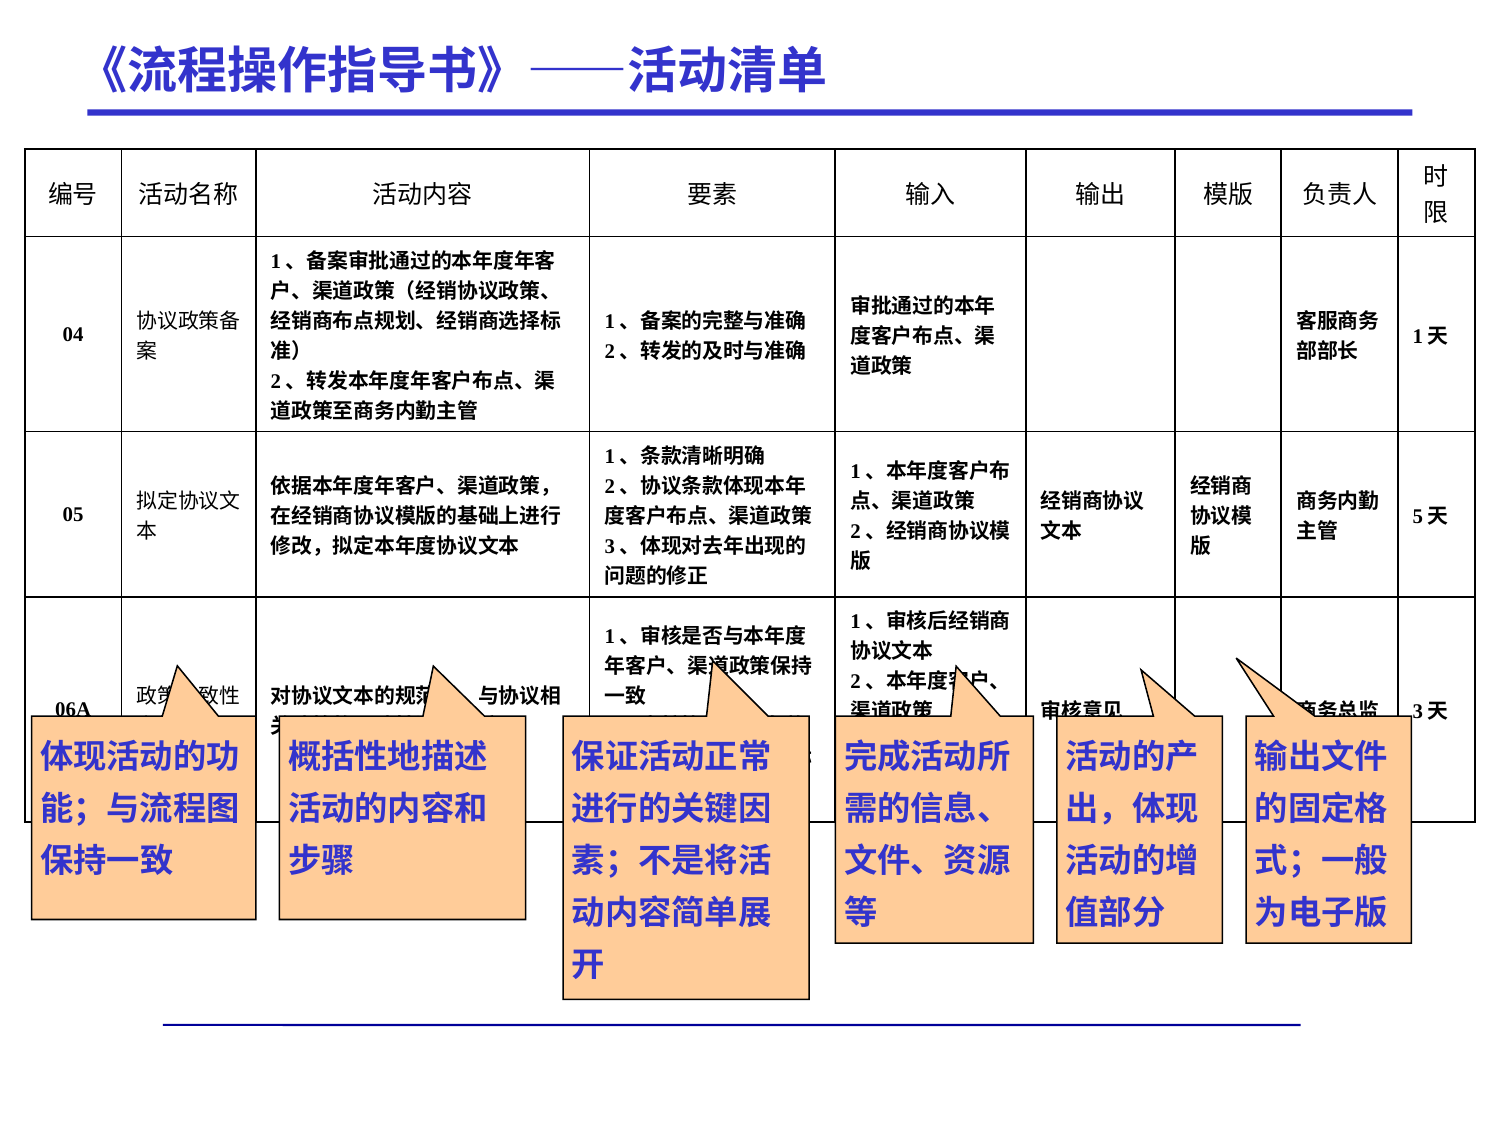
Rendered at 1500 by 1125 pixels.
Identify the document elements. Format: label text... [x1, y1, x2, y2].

table_header 输出 [1027, 150, 1174, 236]
table_header 输入 [836, 150, 1025, 236]
text_box 活动的产出，体现活动的增值部分 [1056, 669, 1223, 944]
table_cell 1、审核是否与本年度年客户、渠道政策保持一致 2、审核协议文本条款是否适合经销商的实际情况，即可执行性 [590, 598, 834, 821]
table_cell 3天 [1399, 598, 1474, 821]
table_header 活动内容 [257, 150, 589, 236]
table_cell [1176, 598, 1280, 821]
table_cell 1、备案审批通过的本年度年客户、渠道政策（经销协议政策、经销商布点规划、经销商选择标准） 2、转发本年度年客户布点、渠道政策至商务内勤主管 [257, 237, 589, 431]
table_cell 1、条款清晰明确 2、协议条款体现本年度客户布点、渠道政策 3、体现对去年出现的问题的修正 [590, 432, 834, 596]
table_header 模版 [1176, 150, 1280, 236]
text_box 体现活动的功能；与流程图保持一致 [31, 665, 256, 920]
table_cell 经销商协议文本 [1027, 432, 1174, 596]
table_cell 04 [26, 237, 121, 431]
table_cell 政策一致性审核 [122, 598, 255, 716]
table_header 活动名称 [122, 150, 255, 236]
table_cell [1176, 237, 1280, 431]
table_cell 05 [26, 432, 121, 596]
table_cell 对协议文本的规范性、与协议相关政策的一致性进行审核 [257, 598, 589, 821]
table_header 负责人 [1282, 150, 1397, 236]
table_header 要素 [590, 150, 834, 236]
table_cell 经销商协议模版 [1176, 432, 1280, 596]
table_cell 客服商务部部长 [1282, 237, 1397, 431]
table_cell 拟定协议文本 [122, 432, 255, 596]
table_cell 1天 [1399, 237, 1474, 431]
table_cell 商务总监 [1282, 598, 1397, 716]
table_cell 协议政策备案 [122, 237, 255, 431]
table_cell 审批通过的本年度客户布点、渠道政策 [836, 237, 1025, 431]
table_header 时限 [1399, 150, 1474, 236]
table_cell 1、本年度客户布点、渠道政策 2、经销商协议模版 [836, 432, 1025, 596]
table_header 编号 [26, 150, 121, 236]
table_cell 1、备案的完整与准确 2、转发的及时与准确 [590, 237, 834, 431]
table_cell 审核意见 [1027, 598, 1174, 821]
text_box 输出文件的固定格式；一般为电子版 [1236, 658, 1412, 944]
table_cell 5天 [1399, 432, 1474, 596]
text_box 保证活动正常进行的关键因素；不是将活动内容简单展开 [563, 660, 810, 1000]
text_box 概括性地描述活动的内容和步骤 [279, 666, 526, 920]
title 《流程操作指导书》——活动清单 [62, 12, 1389, 126]
table_cell [1027, 237, 1174, 431]
table_cell 06A [26, 598, 121, 821]
text_box 完成活动所需的信息、文件、资源等 [835, 666, 1034, 944]
table_cell 商务内勤主管 [1282, 432, 1397, 596]
table_cell 1、审核后经销商协议文本 2、本年度客户、渠道政策 3、有关经销商协议履行能力的信息 [836, 598, 1025, 716]
table_cell 依据本年度年客户、渠道政策，在经销商协议模版的基础上进行修改，拟定本年度协议文本 [257, 432, 589, 596]
